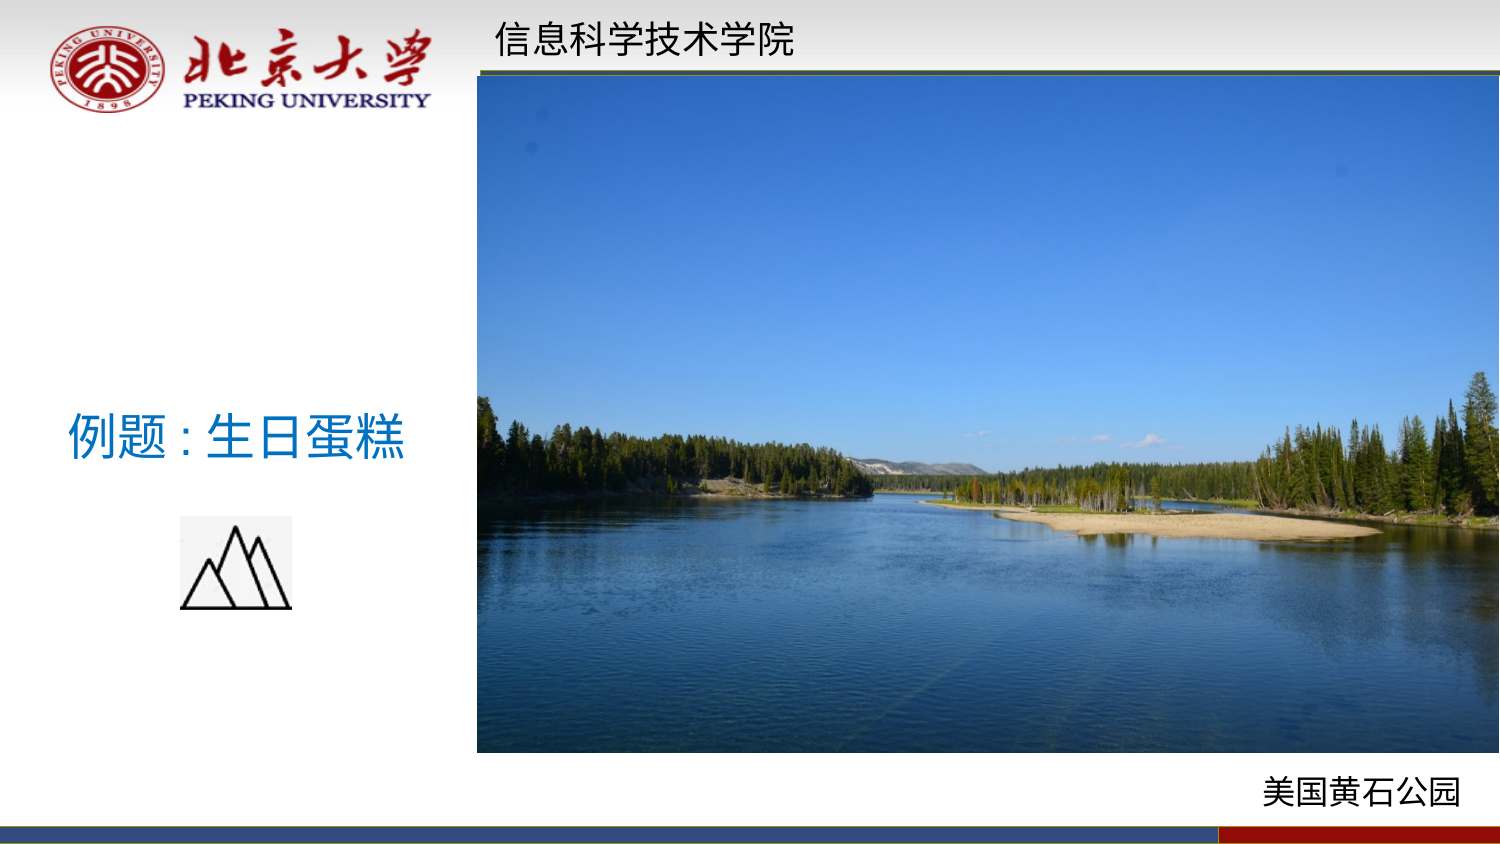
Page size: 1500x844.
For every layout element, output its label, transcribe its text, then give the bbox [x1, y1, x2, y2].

text_box 信息科学技术学院 [480, 8, 810, 69]
picture [180, 516, 292, 611]
picture [0, 0, 1500, 753]
title 例题:生日蛋糕 [0, 398, 472, 481]
text_box 美国黄石公园 [1247, 764, 1477, 819]
